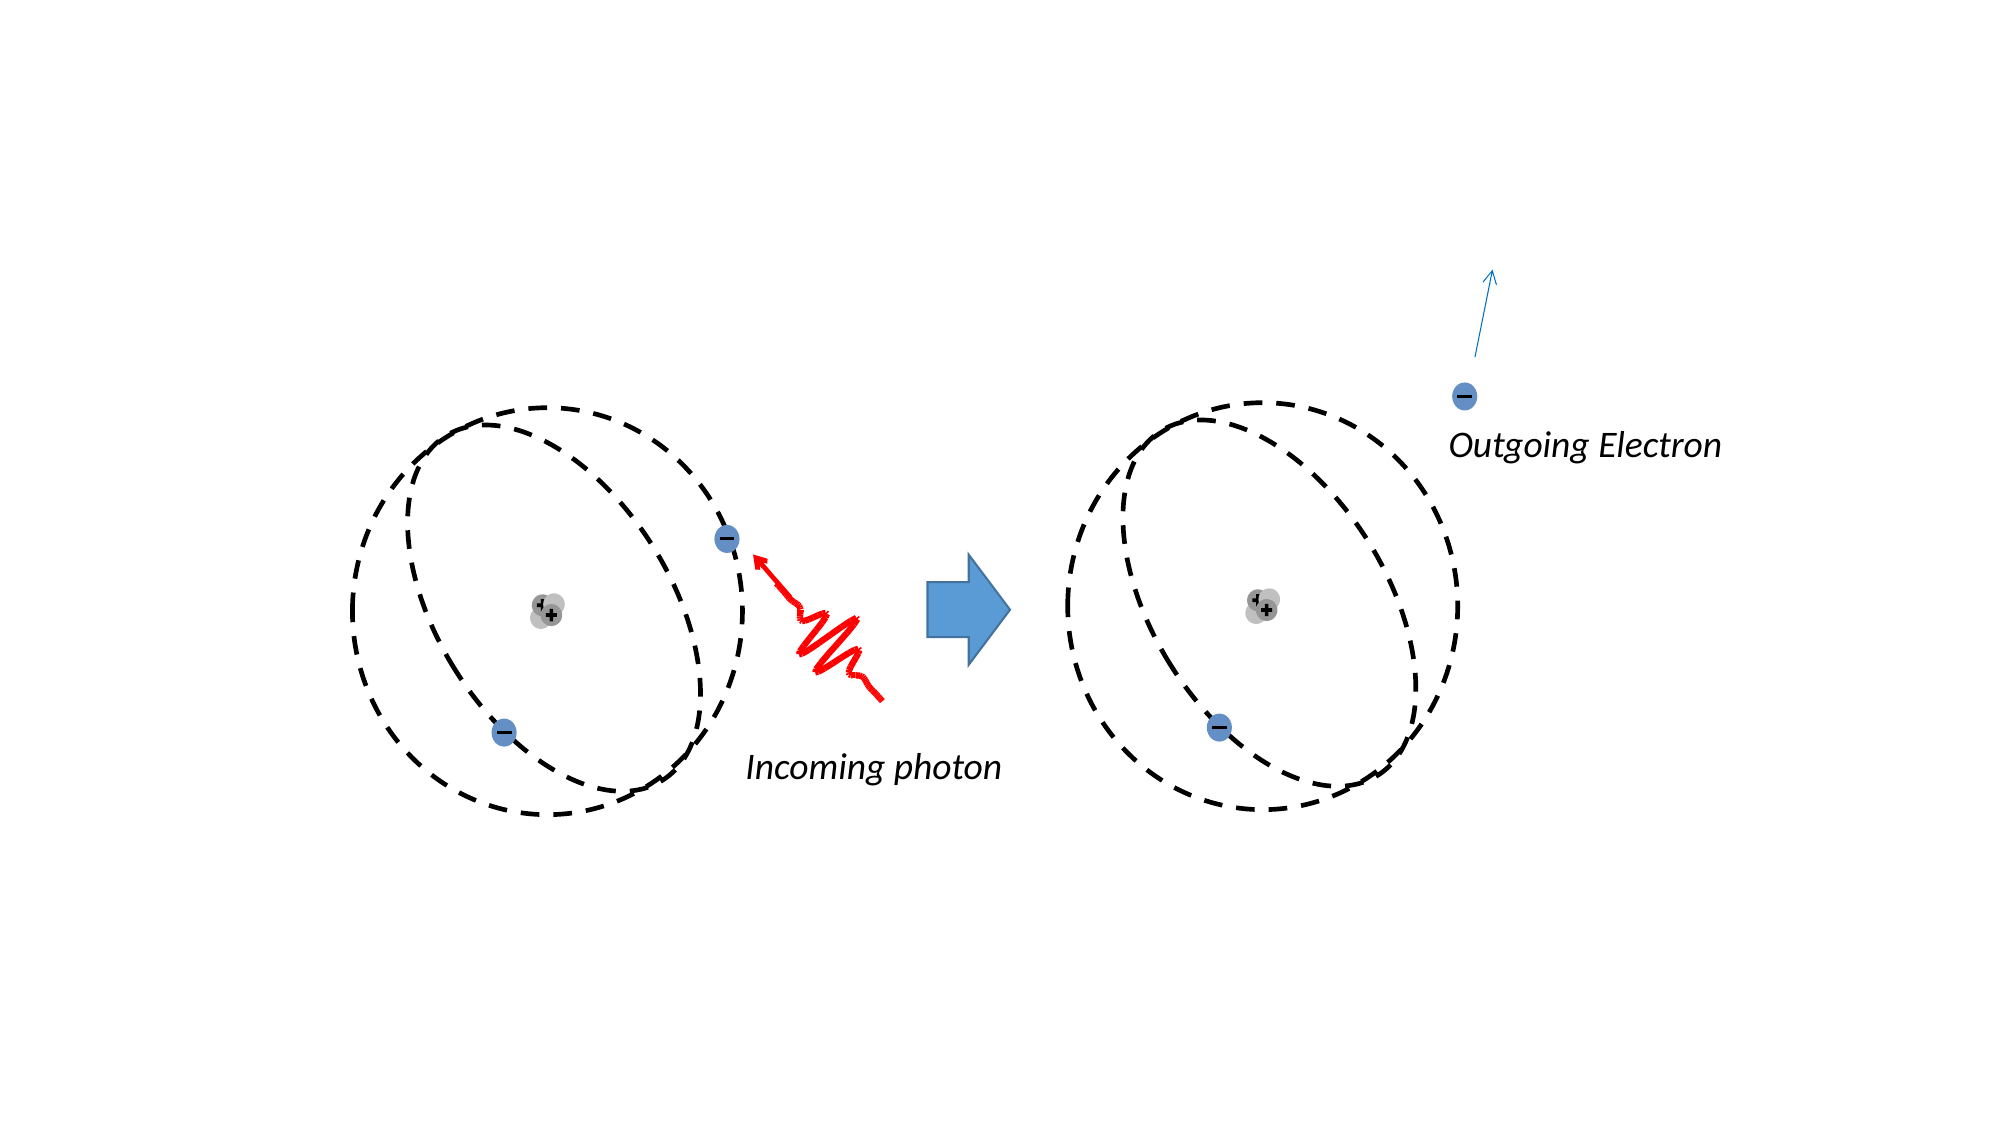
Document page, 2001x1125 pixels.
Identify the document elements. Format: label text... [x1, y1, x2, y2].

text_box Outgoing Electron [1433, 412, 1738, 472]
text_box [1359, 754, 1400, 785]
text_box [1205, 712, 1233, 743]
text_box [1439, 304, 1528, 323]
text_box [1211, 725, 1228, 730]
text_box Incoming photon [743, 734, 1018, 795]
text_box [750, 557, 793, 595]
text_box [1452, 382, 1478, 411]
text_box [1066, 401, 1459, 811]
text_box [926, 551, 1012, 668]
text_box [752, 606, 911, 674]
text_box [352, 404, 743, 815]
